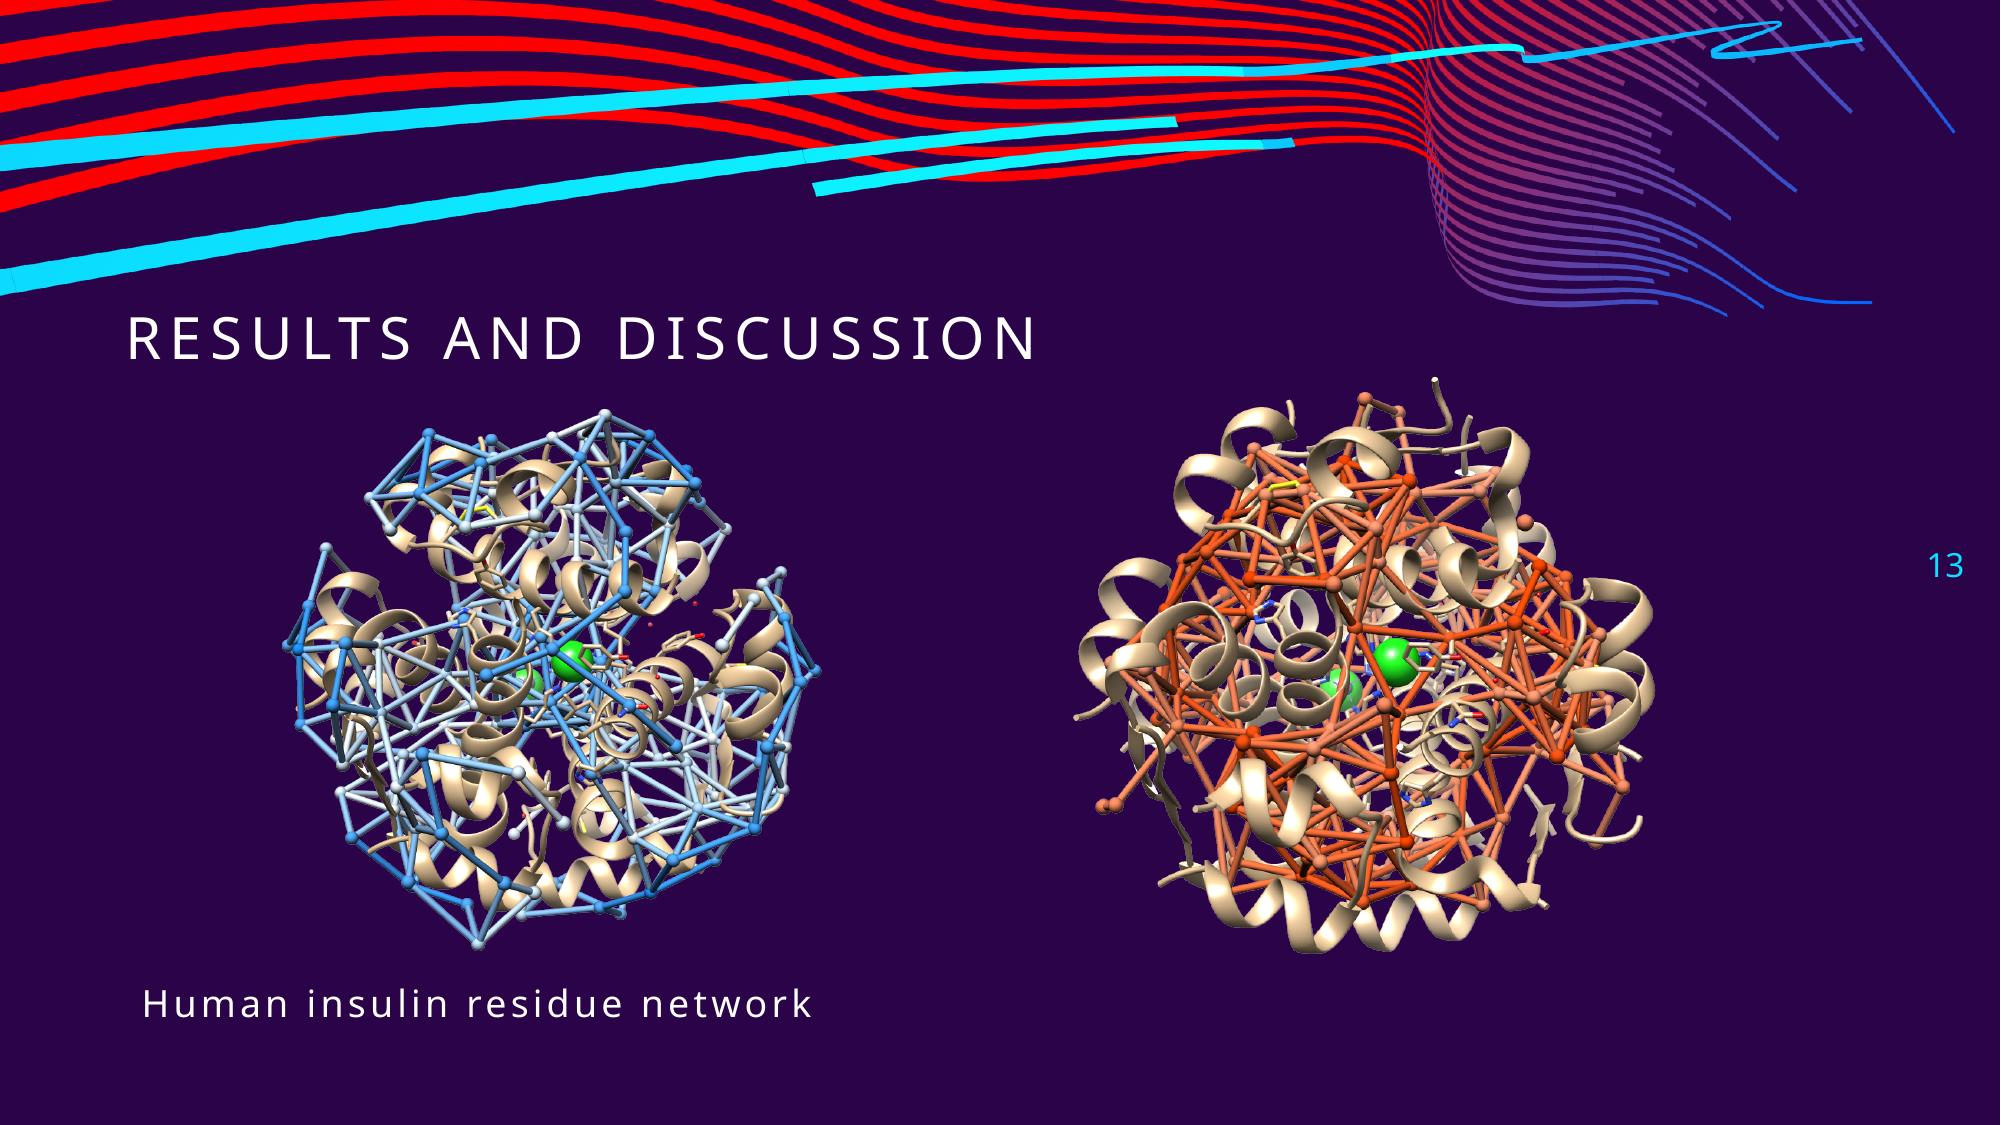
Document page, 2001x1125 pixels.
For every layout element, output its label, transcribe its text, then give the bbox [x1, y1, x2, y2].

title Results and discussion [110, 302, 1304, 398]
slide_number 13 [1889, 519, 1980, 615]
picture [0, 0, 2000, 1125]
list Human insulin residue network [126, 972, 854, 1049]
